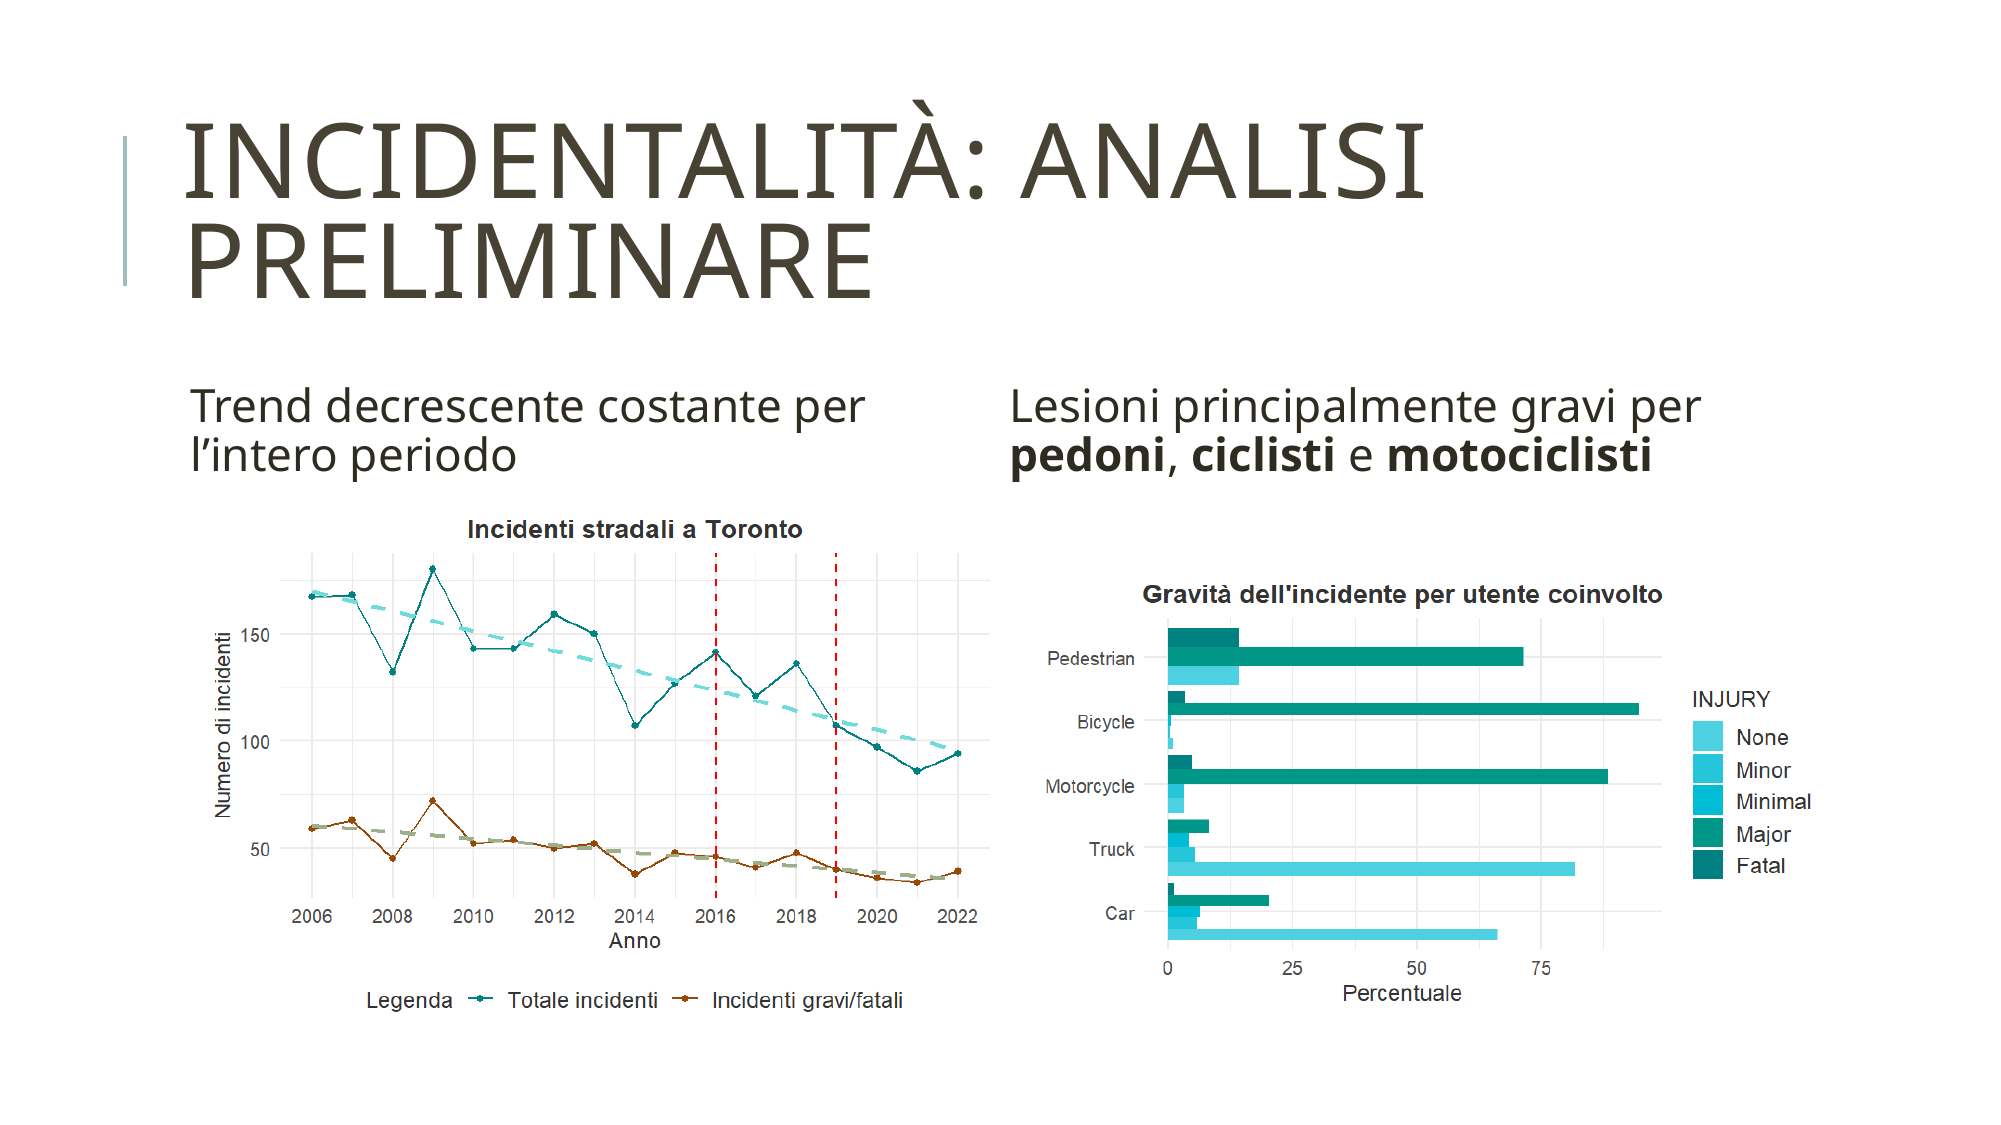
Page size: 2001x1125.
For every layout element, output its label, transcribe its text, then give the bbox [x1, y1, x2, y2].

list Trend decrescente costante per l’intero periodo Lesioni principalmente gravi per pedoni, ciclisti e motociclisti [168, 375, 1763, 1035]
picture [1035, 573, 1833, 1015]
picture [203, 507, 1001, 1036]
title Incidentalità: Analisi preliminare [168, 96, 1763, 342]
